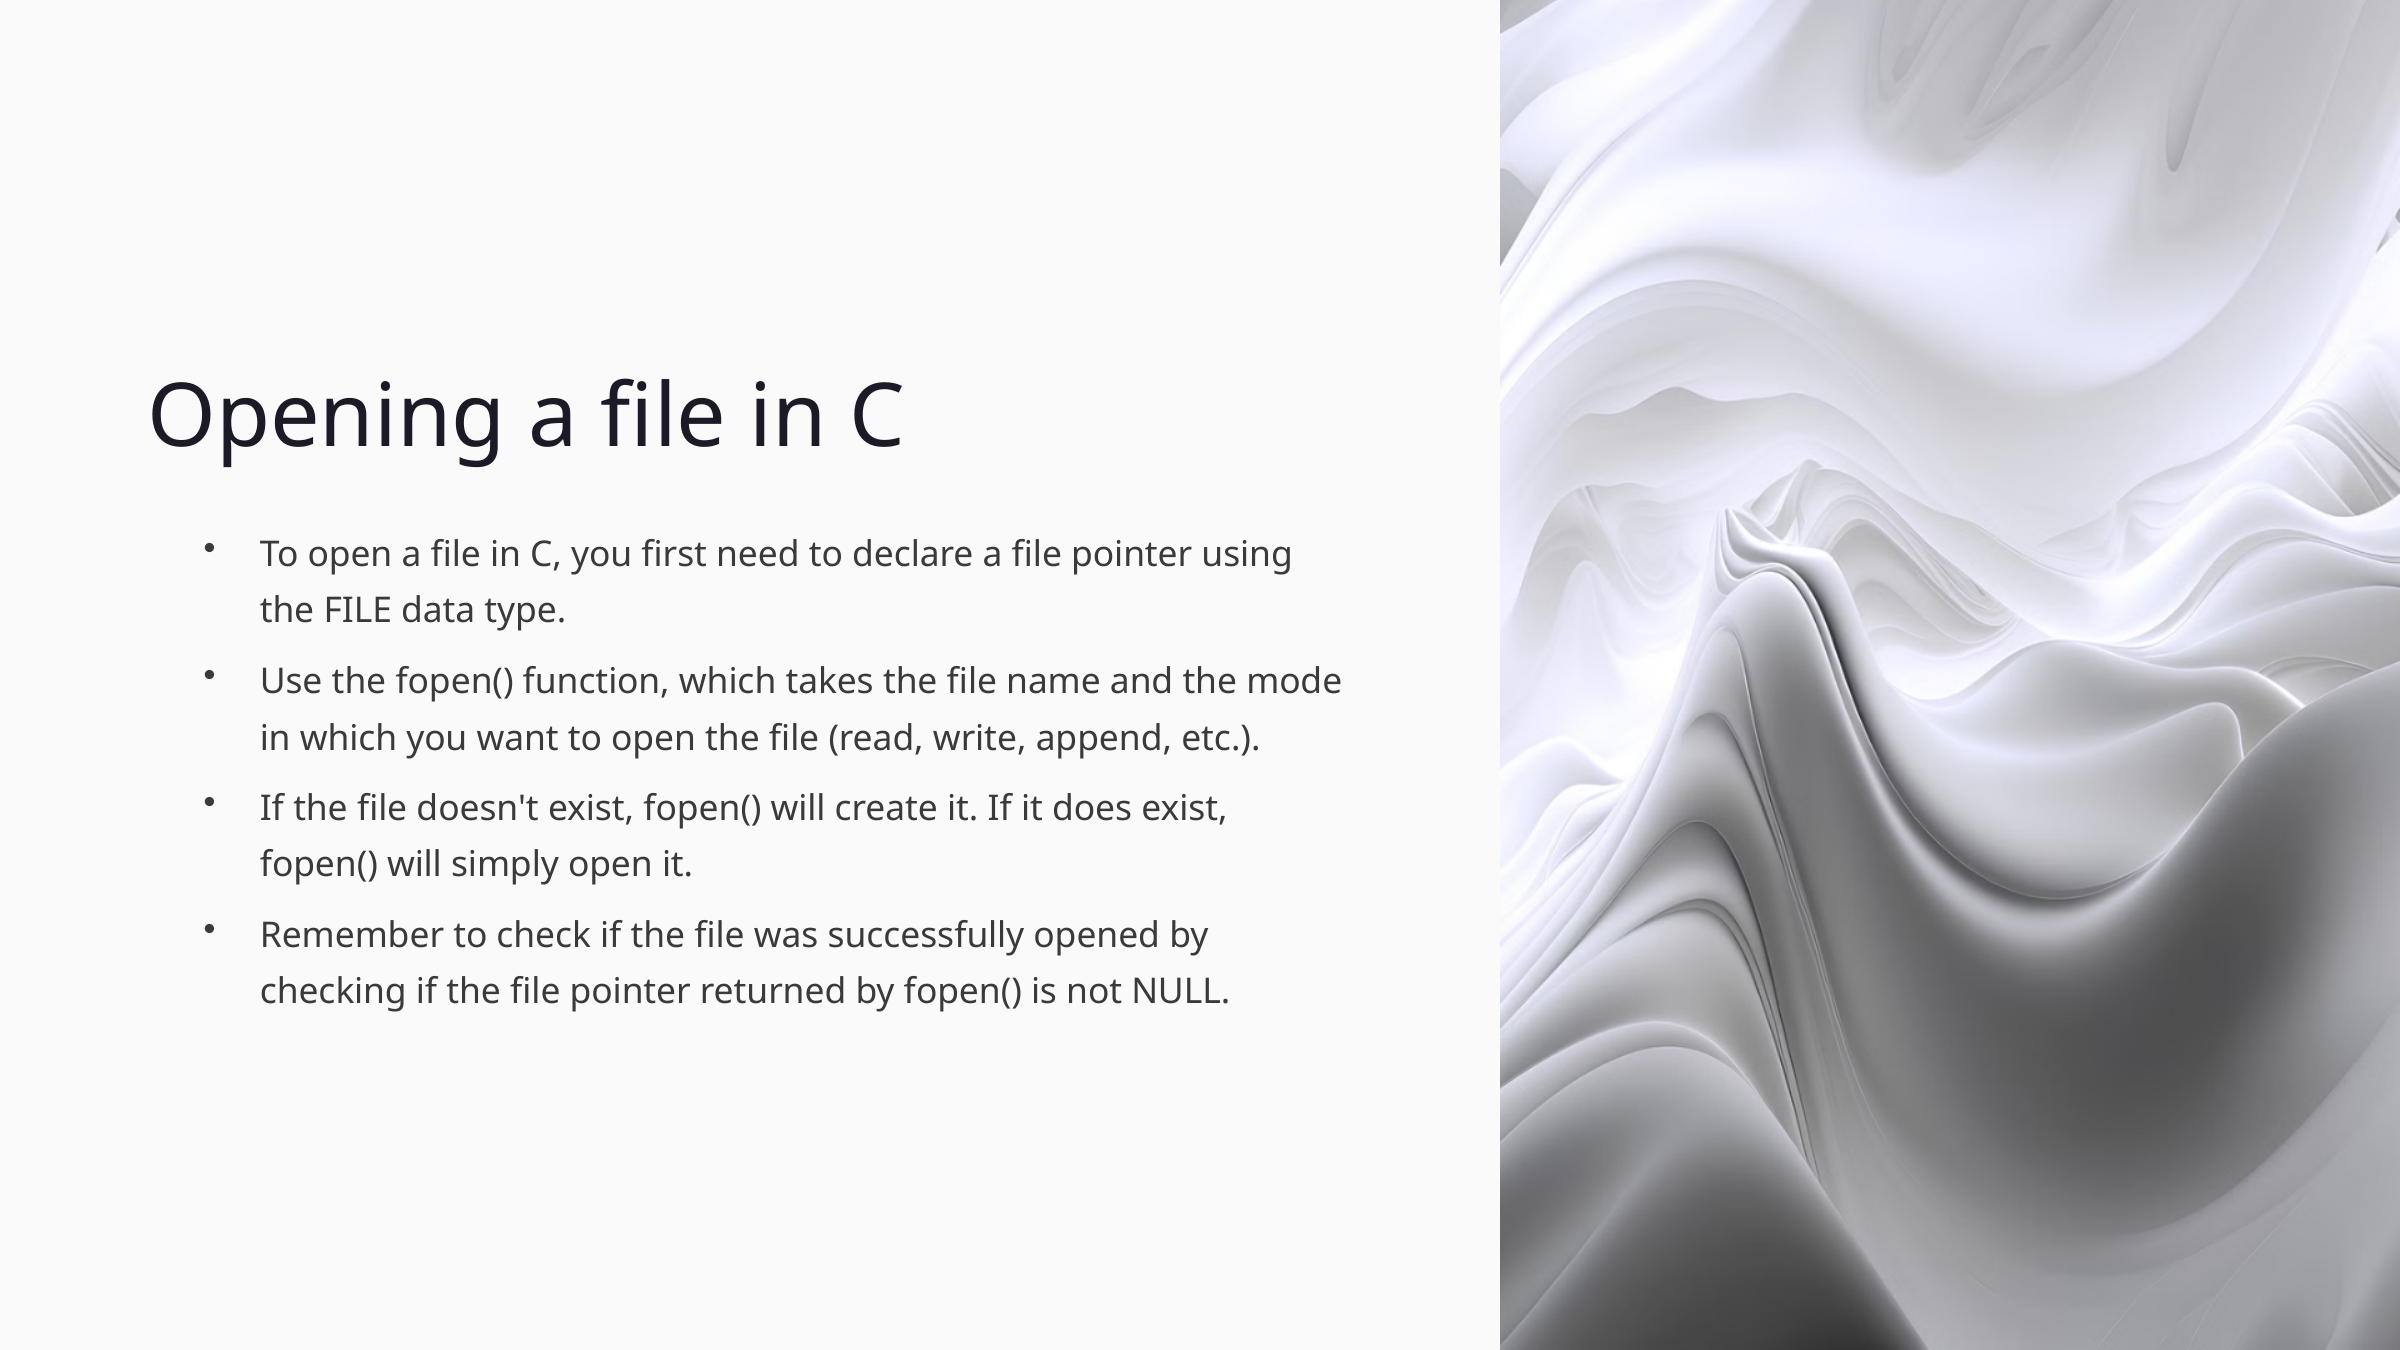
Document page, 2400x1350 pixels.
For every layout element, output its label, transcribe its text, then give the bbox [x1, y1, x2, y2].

text_box Opening a file in C [132, 346, 1015, 457]
text_box If the file doesn't exist, fopen() will create it. If it does exist, fopen() will simply open it. [188, 763, 1368, 877]
text_box To open a file in C, you first need to declare a file pointer using the FILE data type. [188, 509, 1368, 623]
picture [1499, 0, 2400, 1350]
text_box Use the fopen() function, which takes the file name and the mode in which you want to open the file (read, write, append, etc.). [188, 636, 1368, 750]
text_box [0, 0, 1499, 1350]
text_box Remember to check if the file was successfully opened by checking if the file pointer returned by fopen() is not NULL. [188, 890, 1368, 1004]
